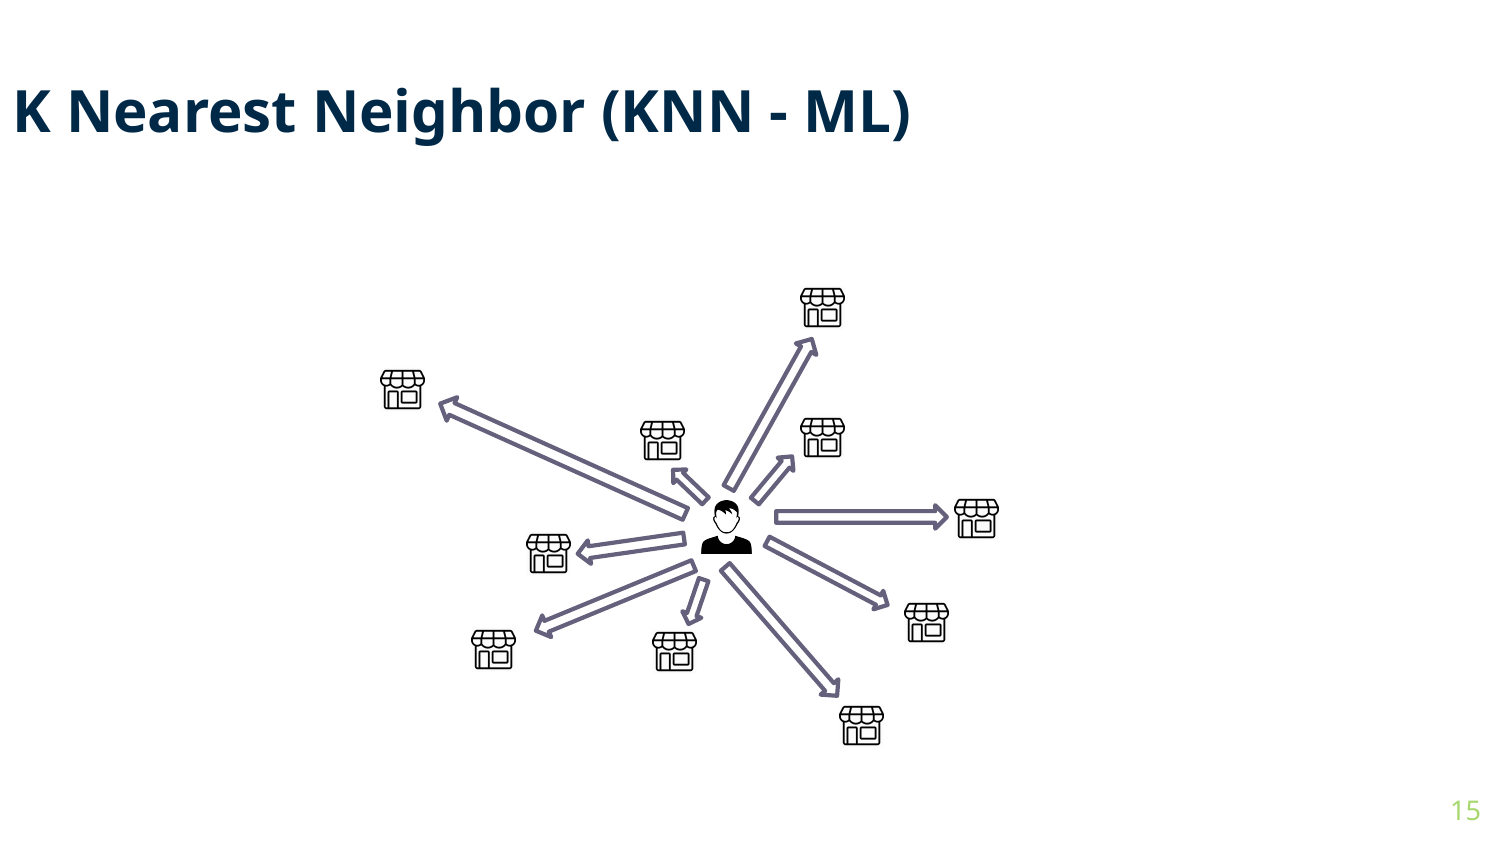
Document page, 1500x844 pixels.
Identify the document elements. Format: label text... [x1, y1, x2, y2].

picture [640, 418, 685, 464]
text_box [762, 534, 890, 612]
picture [903, 600, 949, 646]
text_box [680, 576, 711, 627]
picture [701, 500, 753, 555]
title K Nearest Neighbor (KNN - ML) [11, 0, 1412, 145]
picture [799, 284, 845, 330]
slide_number 15 [1391, 779, 1482, 844]
picture [525, 531, 571, 577]
picture [953, 496, 999, 541]
picture [839, 703, 884, 748]
text_box [438, 395, 690, 522]
text_box [774, 503, 948, 531]
picture [471, 627, 517, 672]
picture [652, 629, 698, 675]
text_box [576, 530, 687, 566]
text_box [748, 454, 796, 507]
text_box [718, 561, 841, 698]
text_box [671, 467, 711, 503]
picture [380, 367, 426, 412]
picture [799, 415, 845, 460]
text_box [721, 338, 819, 493]
text_box [533, 558, 698, 640]
